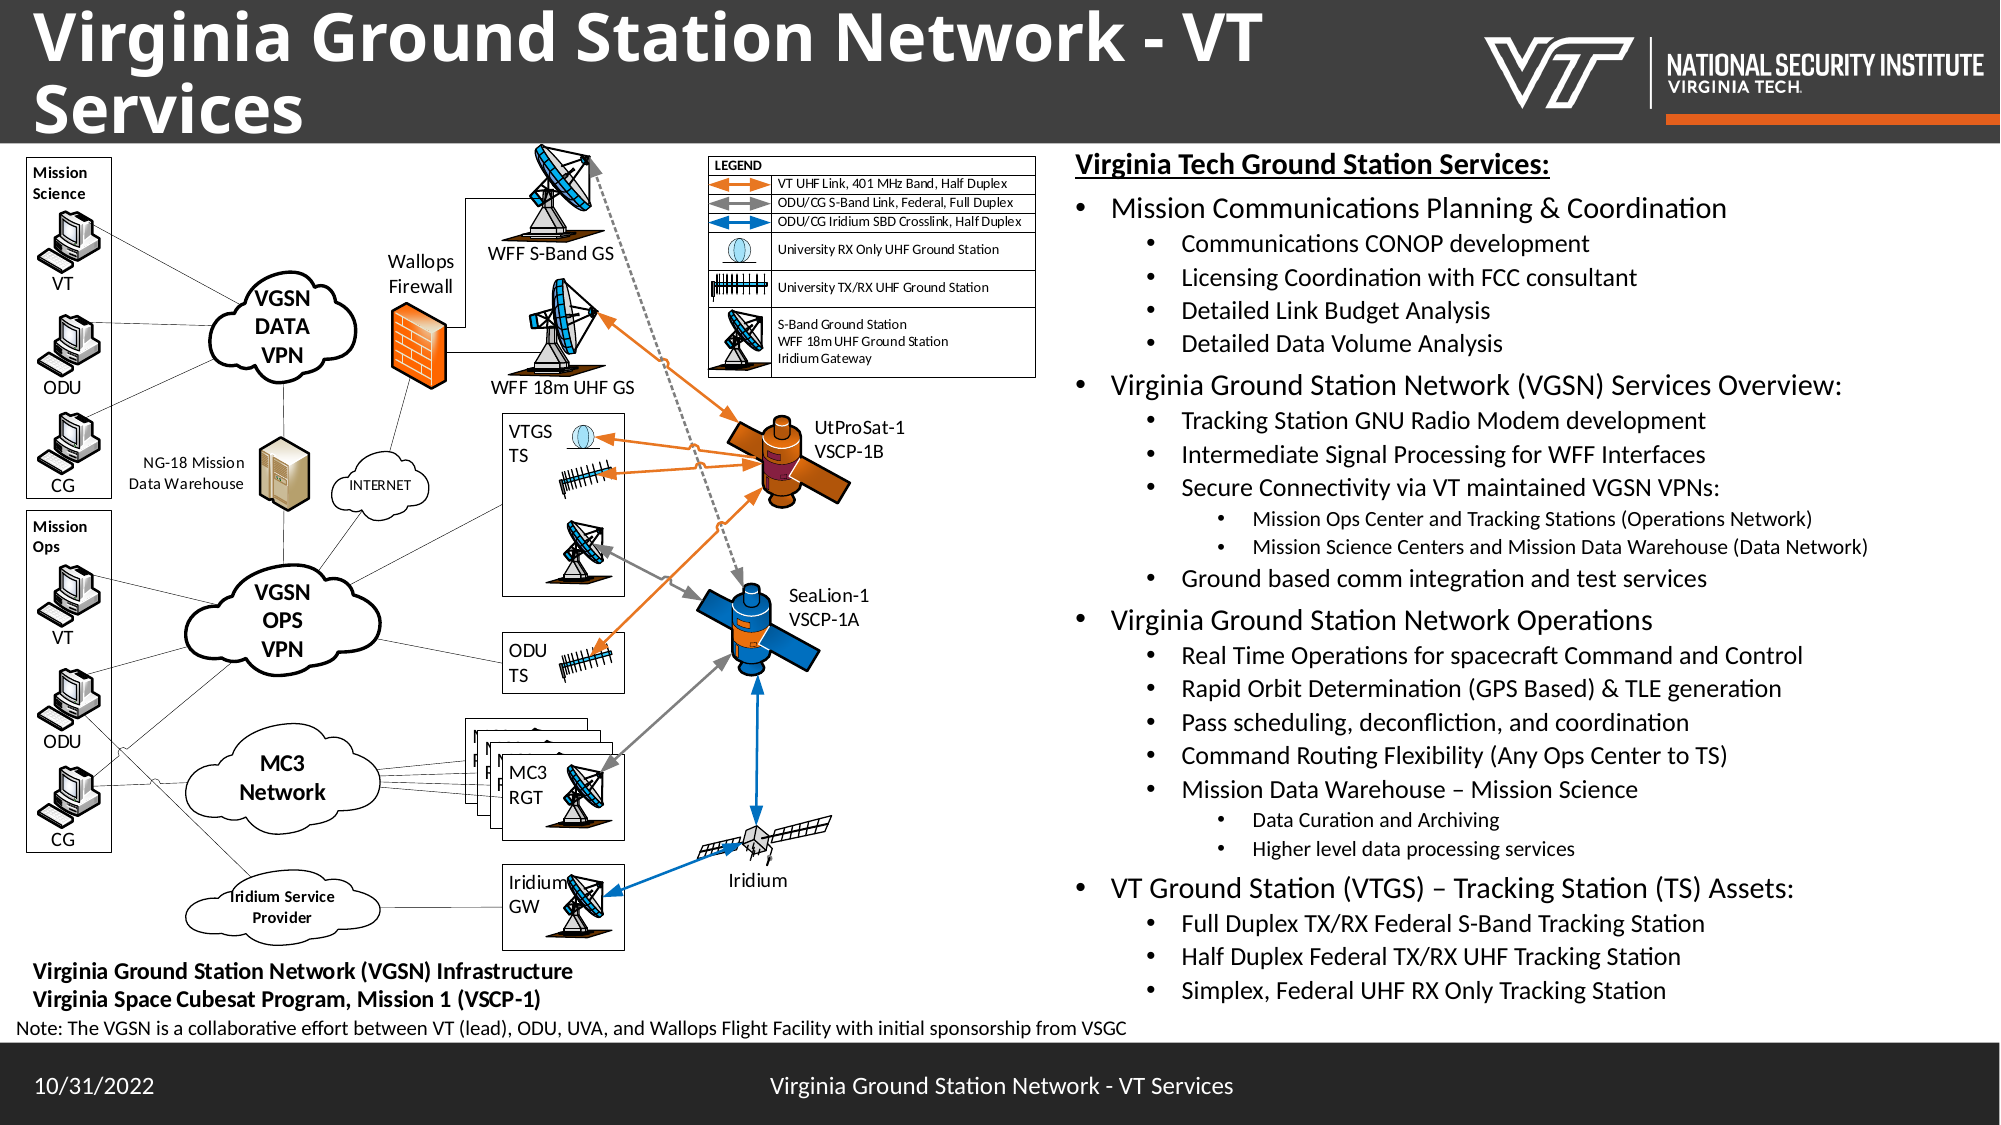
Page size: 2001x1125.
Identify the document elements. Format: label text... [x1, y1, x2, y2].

list Virginia Tech Ground Station Services: Mission Communications Planning & Coordination Communications CONOP development Licensing Coordination with FCC consultant Detailed Link Budget Analysis Detailed Data Volume Analysis Virginia Ground Station Network (VGSN) Services Overview: Tracking Station GNU Radio Modem development Intermediate Signal Processing for WFF Interfaces Secure Connectivity via VT maintained VGSN VPNs: Mission Ops Center and Tracking Stations (Operations Network) Mission Science Centers and Mission Data Warehouse (Data Network) Ground based comm integration and test services Virginia Ground Station Network Operations Real Time Operations for spacecraft Command and Control Rapid Orbit Determination (GPS Based) & TLE generation Pass scheduling, deconfliction, and coordination Command Routing Flexibility (Any Ops Center to TS) Mission Data Warehouse – Mission Science Data Curation and Archiving Higher level data processing services VT Ground Station (VTGS) – Tracking Station (TS) Assets: Full Duplex TX/RX Federal S-Band Tracking Station Half Duplex Federal TX/RX UHF Tracking Station Simplex, Federal UHF RX Only Tracking Station [1060, 141, 1972, 1023]
picture [1506, 37, 1984, 109]
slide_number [18, 1054, 469, 1115]
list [18, 141, 916, 1028]
text_box Note: The VGSN is a collaborative effort between VT (lead), ODU, UVA, and Wallops Flight Facility with initial sponsorship from VSGC [1, 1007, 1143, 1047]
footer Virginia Ground Station Network - VT Services [487, 1054, 1518, 1115]
picture [916, 150, 1036, 378]
title Virginia Ground Station Network - VT Services [18, 19, 1506, 133]
